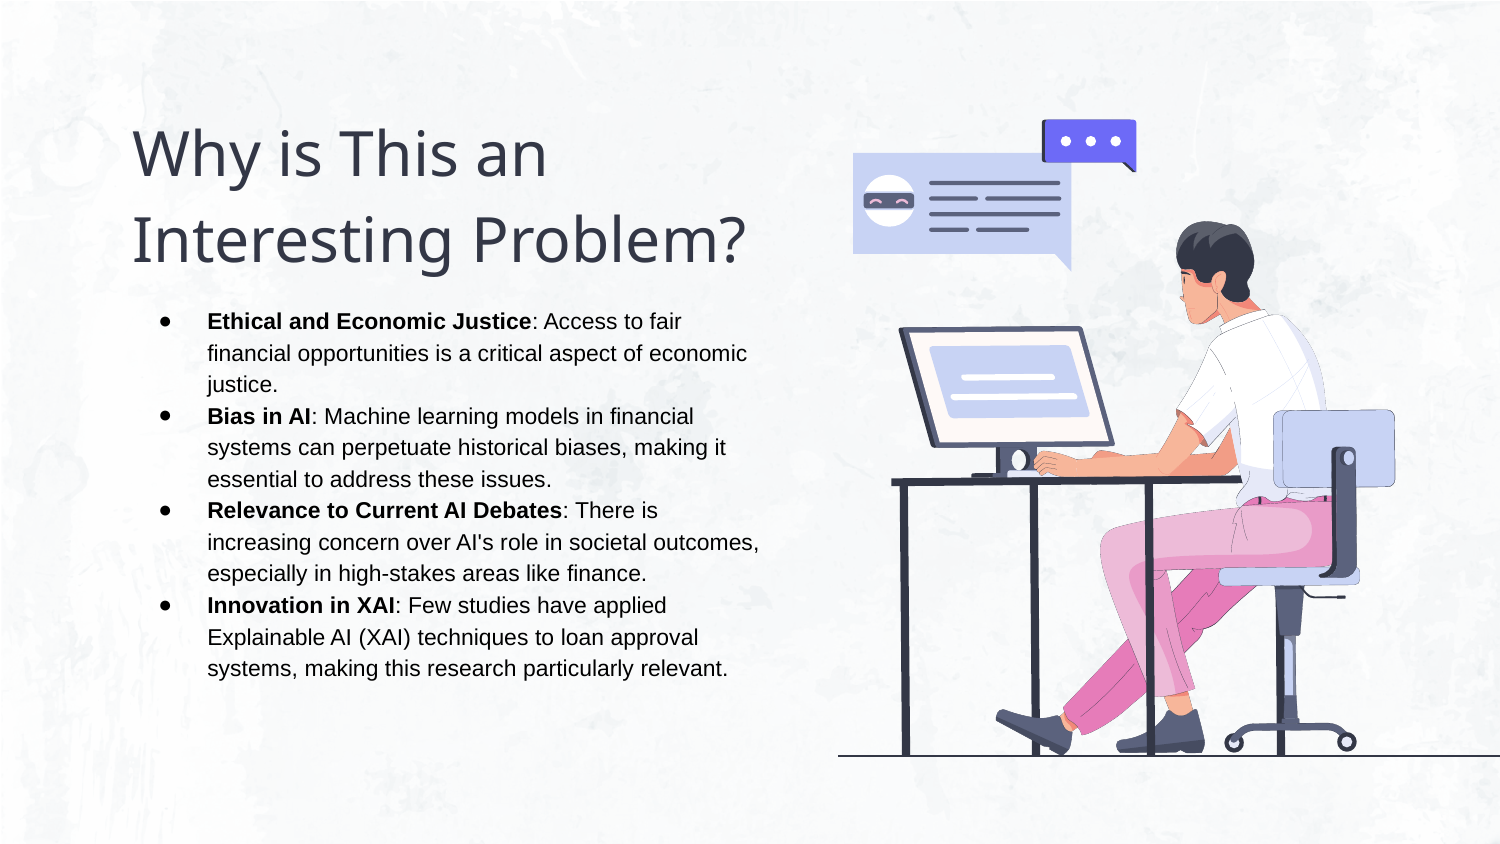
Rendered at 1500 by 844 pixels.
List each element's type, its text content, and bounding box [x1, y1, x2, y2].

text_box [852, 119, 1396, 755]
list Ethical and Economic Justice: Access to fair financial opportunities is a critical aspect of economic justice. Bias in AI: Machine learning models in financial systems can perpetuate historical biases, making it essential to address these issues. Relevance to Current AI Debates: There is increasing concern over AI's role in societal outcomes, especially in high-stakes areas like finance. Innovation in XAI: Few studies have applied Explainable AI (XAI) techniques to loan approval systems, making this research particularly relevant. [117, 287, 776, 756]
picture [2, 2, 1500, 844]
title Why is This an Interesting Problem? [117, 87, 801, 204]
